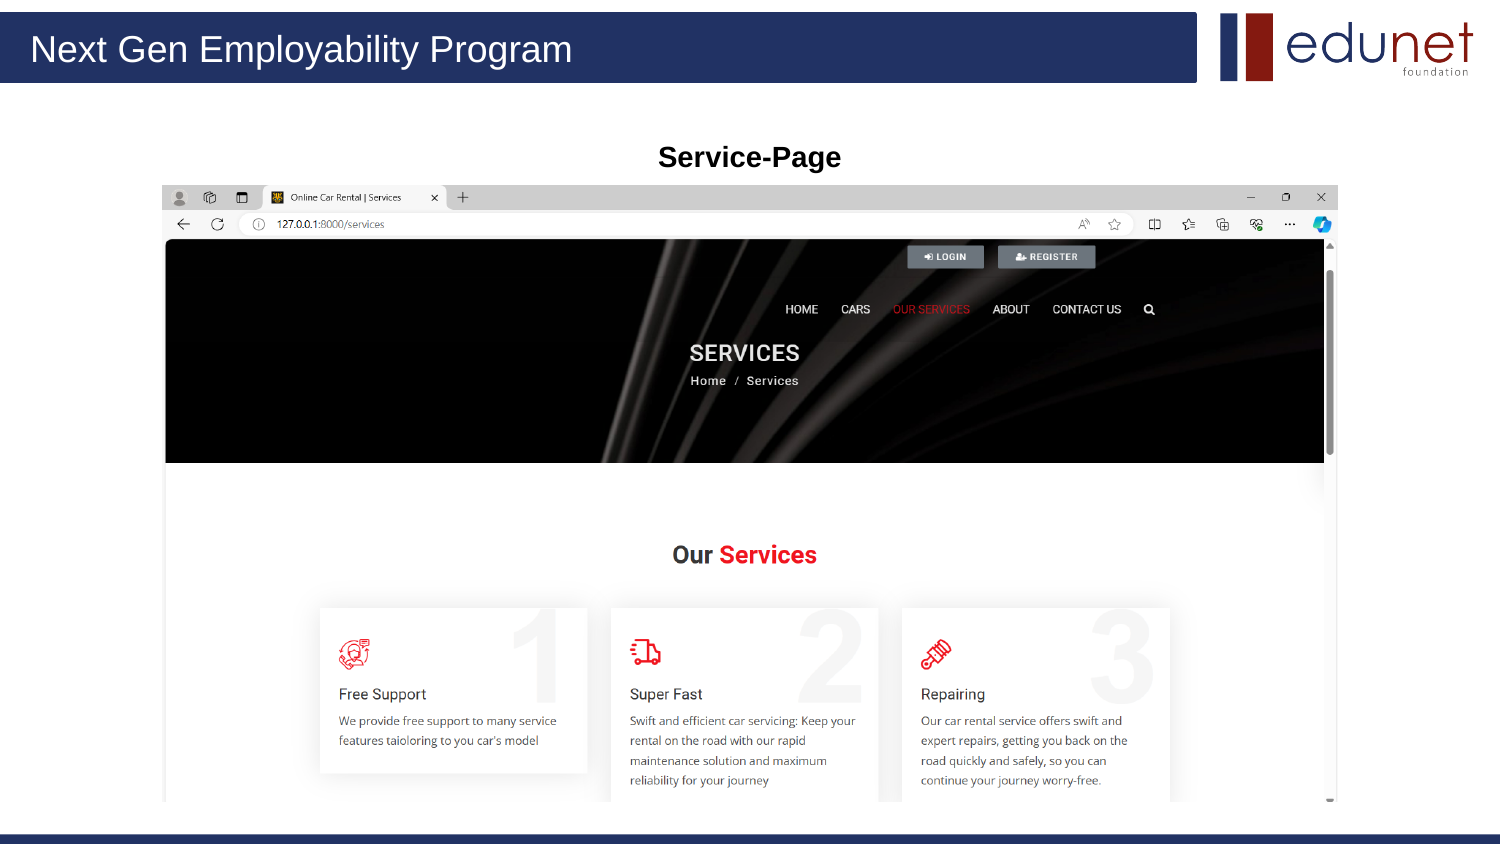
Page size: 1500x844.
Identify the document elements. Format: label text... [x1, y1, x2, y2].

title Service-Page [103, 104, 1397, 208]
picture [162, 185, 1338, 803]
picture [1279, 14, 1482, 83]
